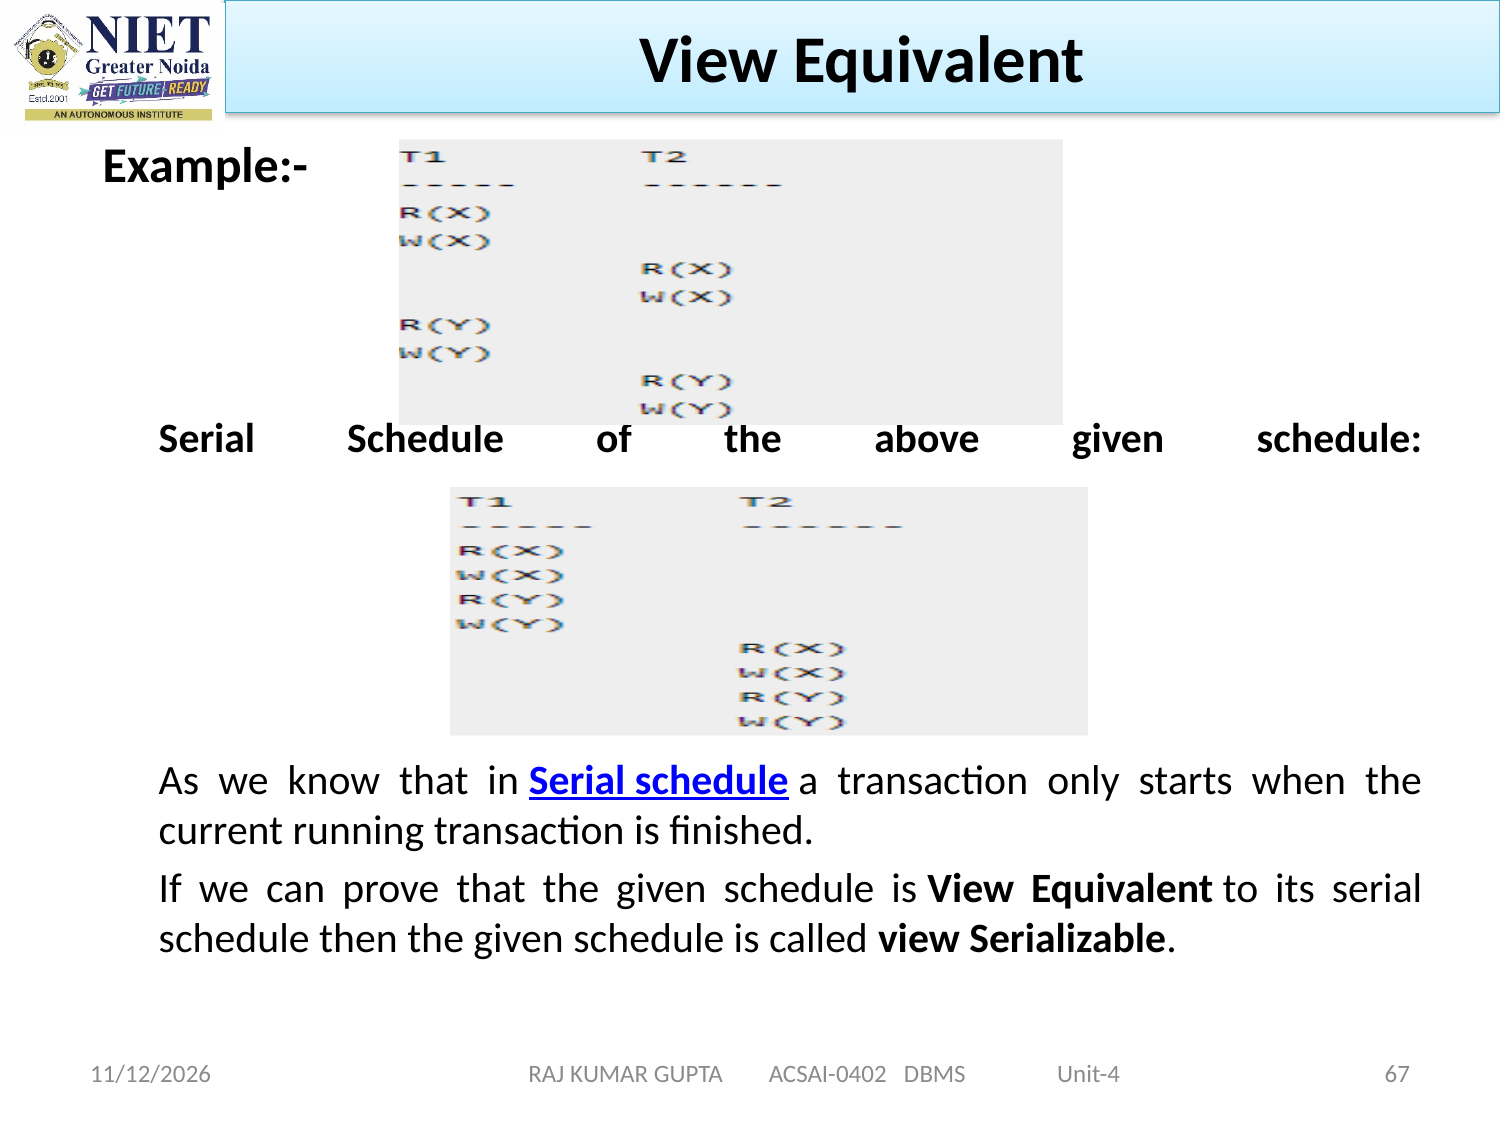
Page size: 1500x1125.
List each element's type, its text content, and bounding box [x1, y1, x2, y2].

footer RAJ KUMAR GUPTA ACSAI-0402 DBMS Unit-4 [412, 1042, 1074, 1103]
picture [399, 137, 1063, 426]
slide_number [75, 1042, 412, 1103]
text_box View Equivalent [224, 0, 1500, 113]
picture [0, 2, 226, 131]
picture [449, 487, 1088, 738]
slide_number 67 [1074, 1042, 1425, 1103]
list Example:- Serial Schedule of the above given schedule: As we know that in Serial schedule a transaction only starts when the current running transaction is finished. If we can prove that the given schedule is View Equivalent to its serial schedule then the given schedule is called view Serializable. [87, 125, 1438, 1038]
